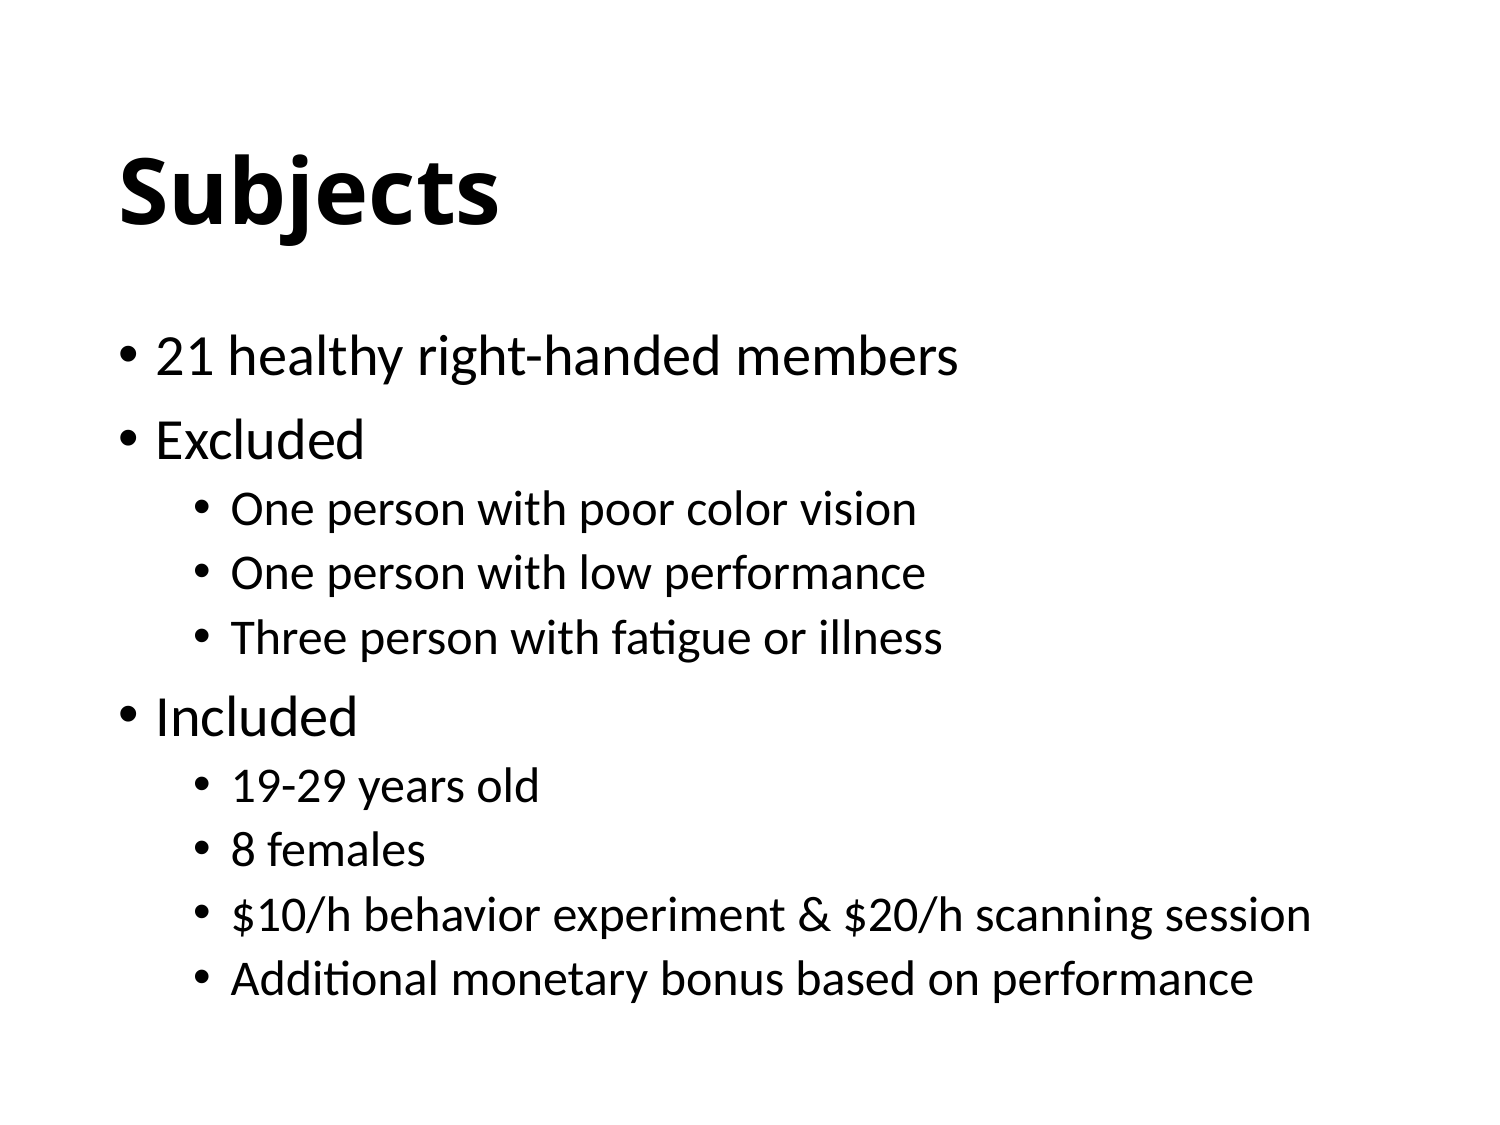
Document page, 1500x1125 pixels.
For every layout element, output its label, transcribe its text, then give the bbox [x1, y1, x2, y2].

list 21 healthy right-handed members Excluded One person with poor color vision One person with low performance Three person with fatigue or illness Included 19-29 years old 8 females $10/h behavior experiment & $20/h scanning session Additional monetary bonus based on performance [103, 317, 1397, 1081]
title Subjects [103, 85, 1397, 304]
